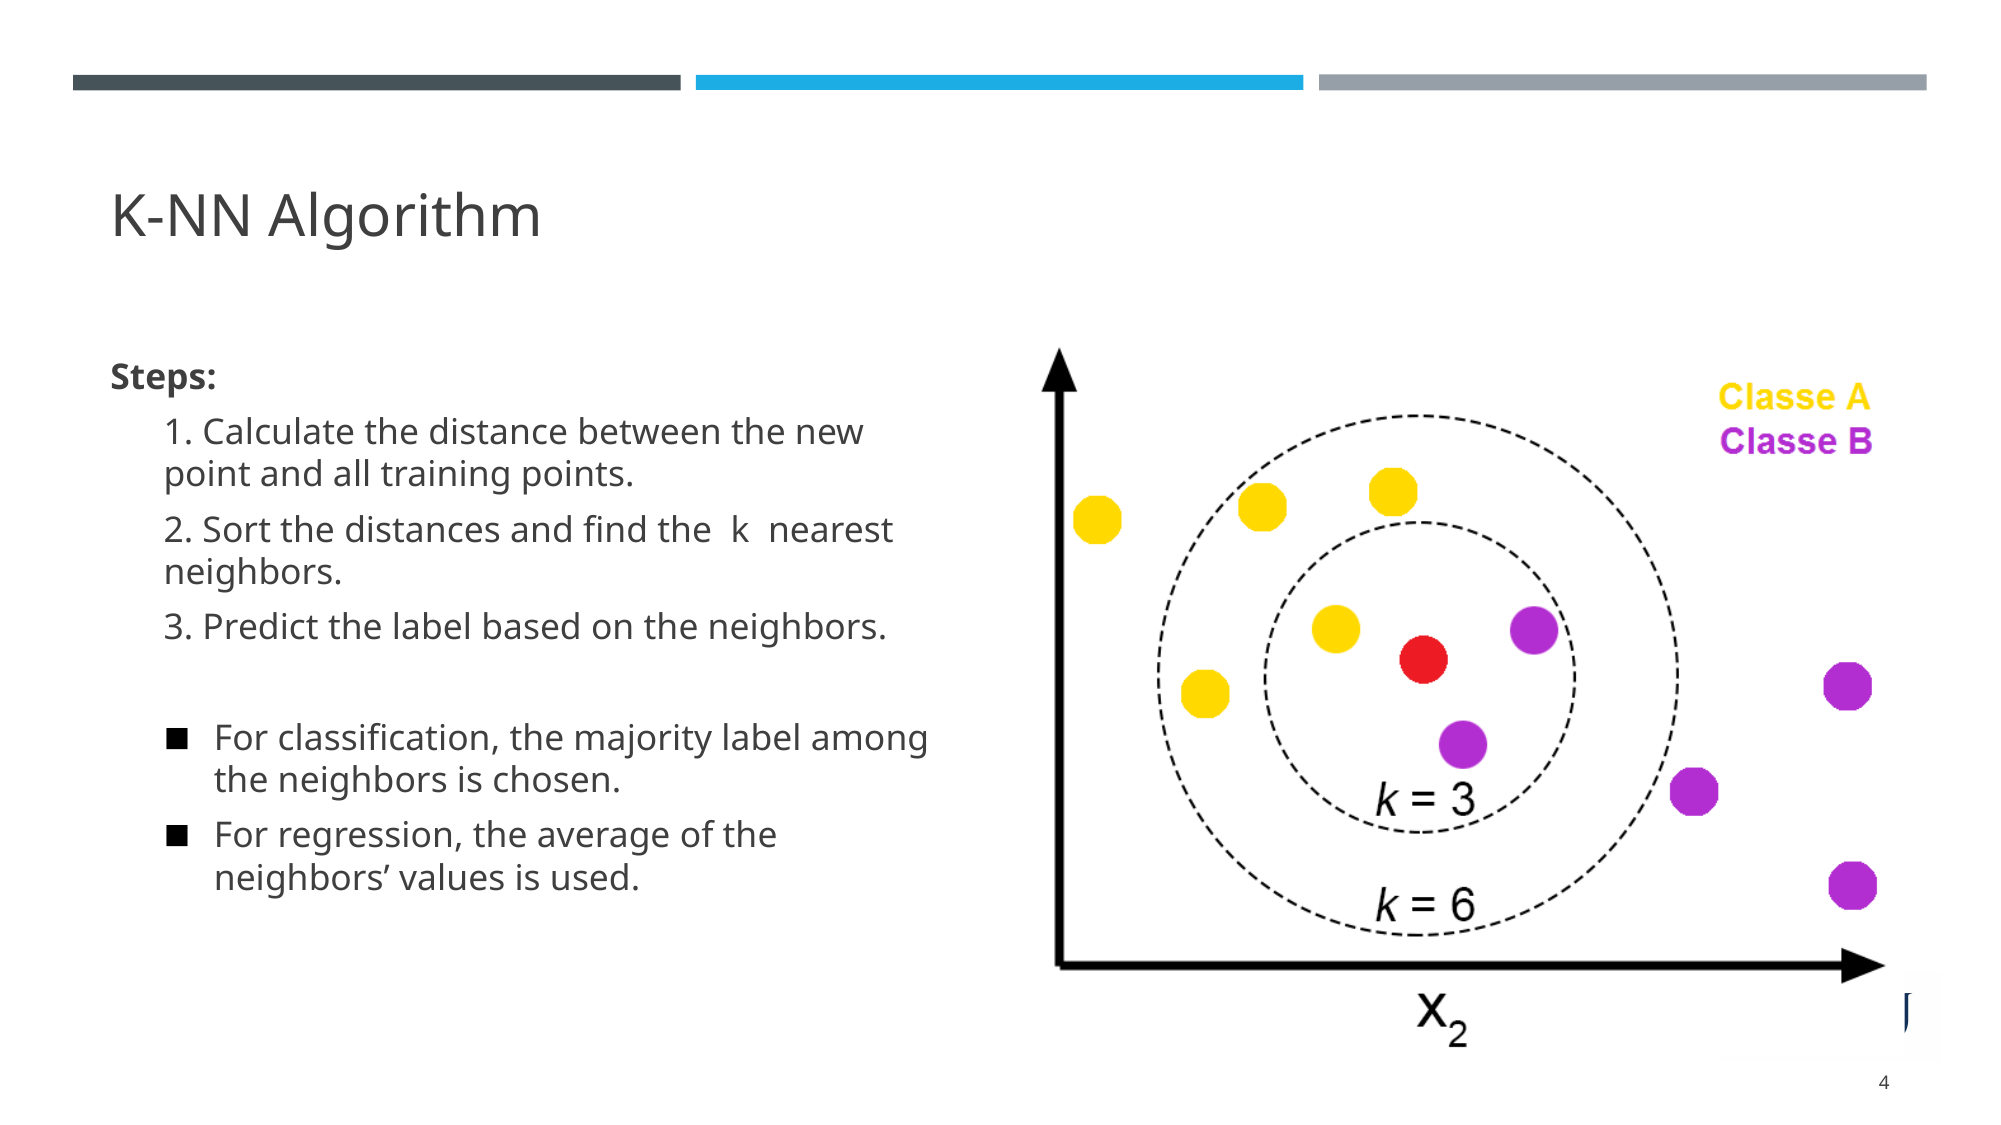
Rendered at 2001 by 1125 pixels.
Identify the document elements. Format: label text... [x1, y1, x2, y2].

picture [1030, 341, 1941, 1062]
slide_number 4 [1732, 1063, 1905, 1114]
list Steps: 1. Calculate the distance between the new point and all training points. 2. Sort the distances and find the k nearest neighbors. 3. Predict the label based on the neighbors. For classification, the majority label among the neighbors is chosen. For regression, the average of the neighbors’ values is used. [95, 342, 969, 1056]
title K-NN Algorithm [95, 115, 1905, 311]
